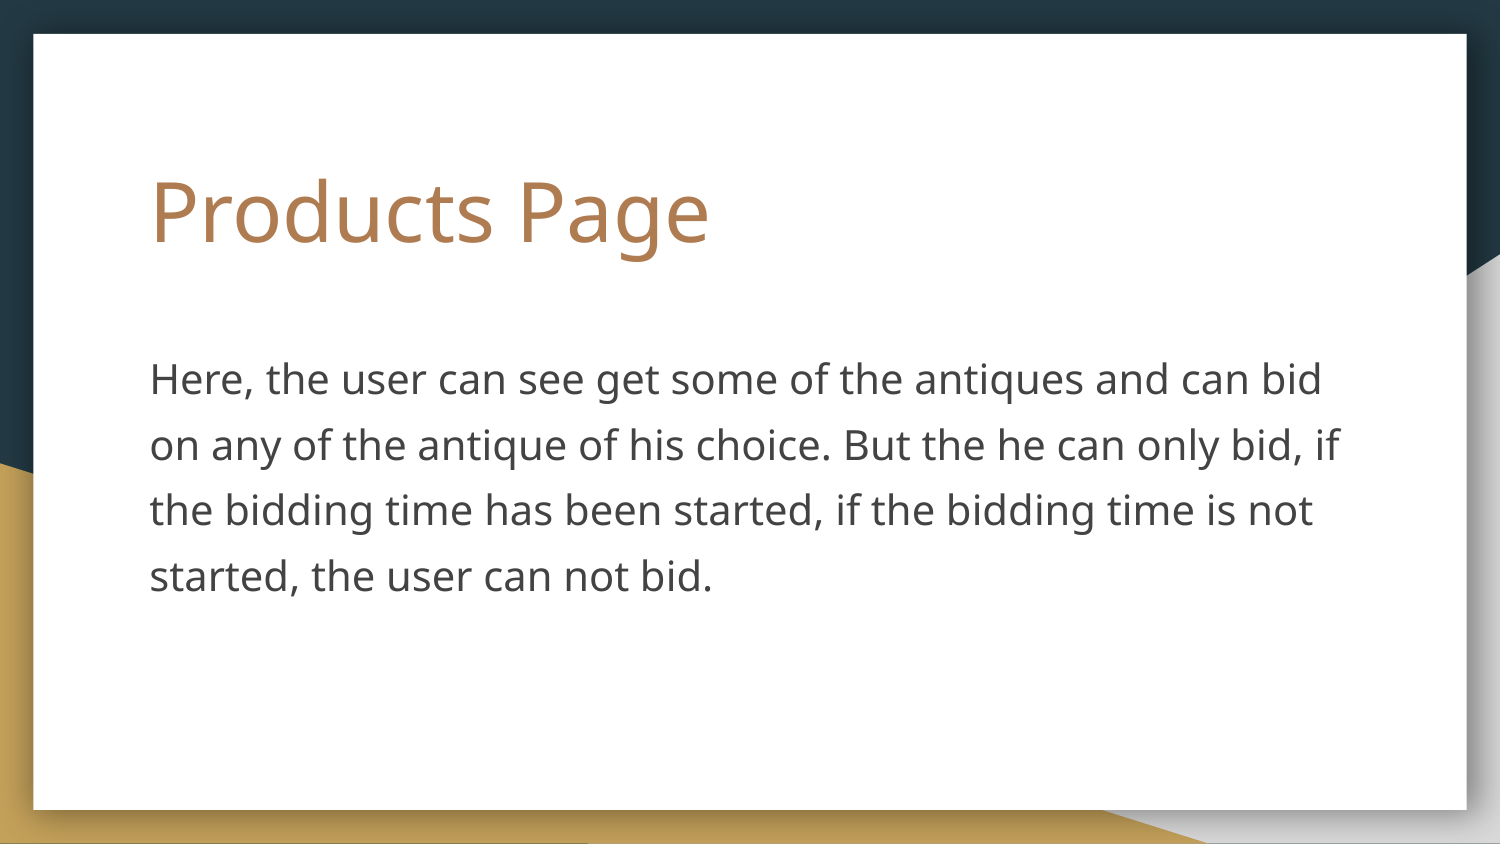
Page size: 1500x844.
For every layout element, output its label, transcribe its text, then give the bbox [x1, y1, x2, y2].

title Products Page [134, 138, 1366, 296]
list Here, the user can see get some of the antiques and can bid on any of the antique of his choice. But the he can only bid, if the bidding time has been started, if the bidding time is not started, the user can not bid. [134, 326, 1366, 729]
